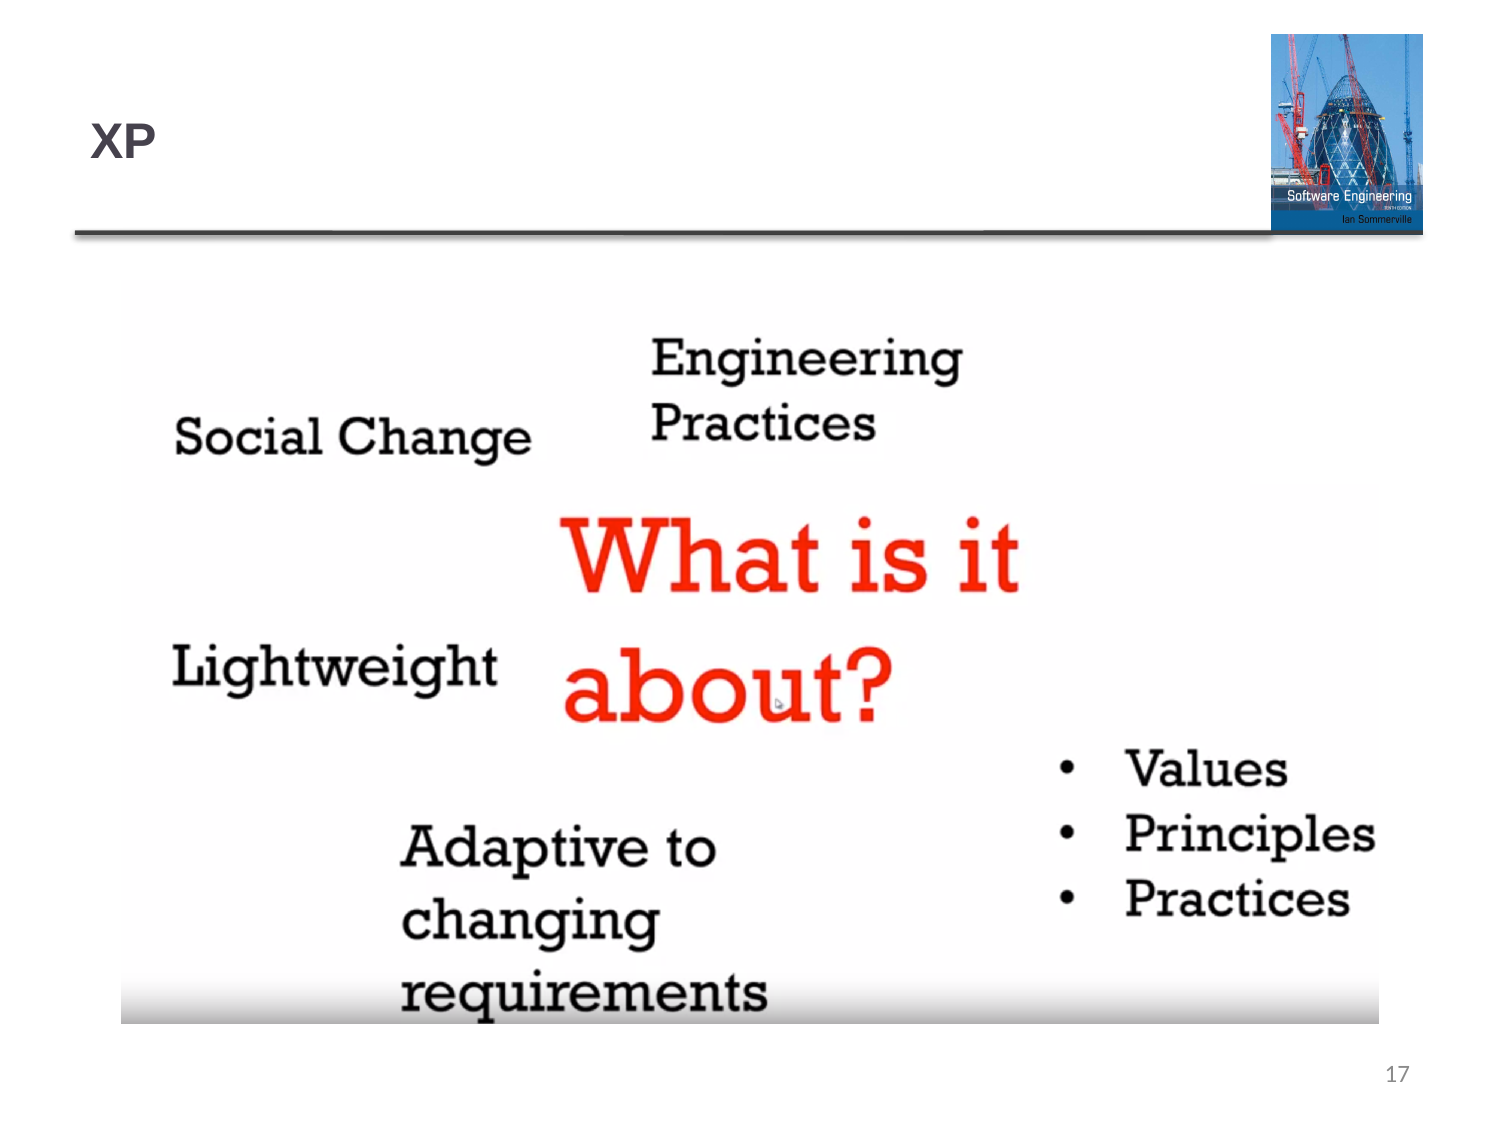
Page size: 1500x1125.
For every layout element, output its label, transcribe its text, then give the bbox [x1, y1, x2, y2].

picture [120, 261, 1410, 1024]
slide_number 17 [1074, 1042, 1425, 1103]
picture [1271, 34, 1423, 230]
title XP [74, 44, 1272, 233]
